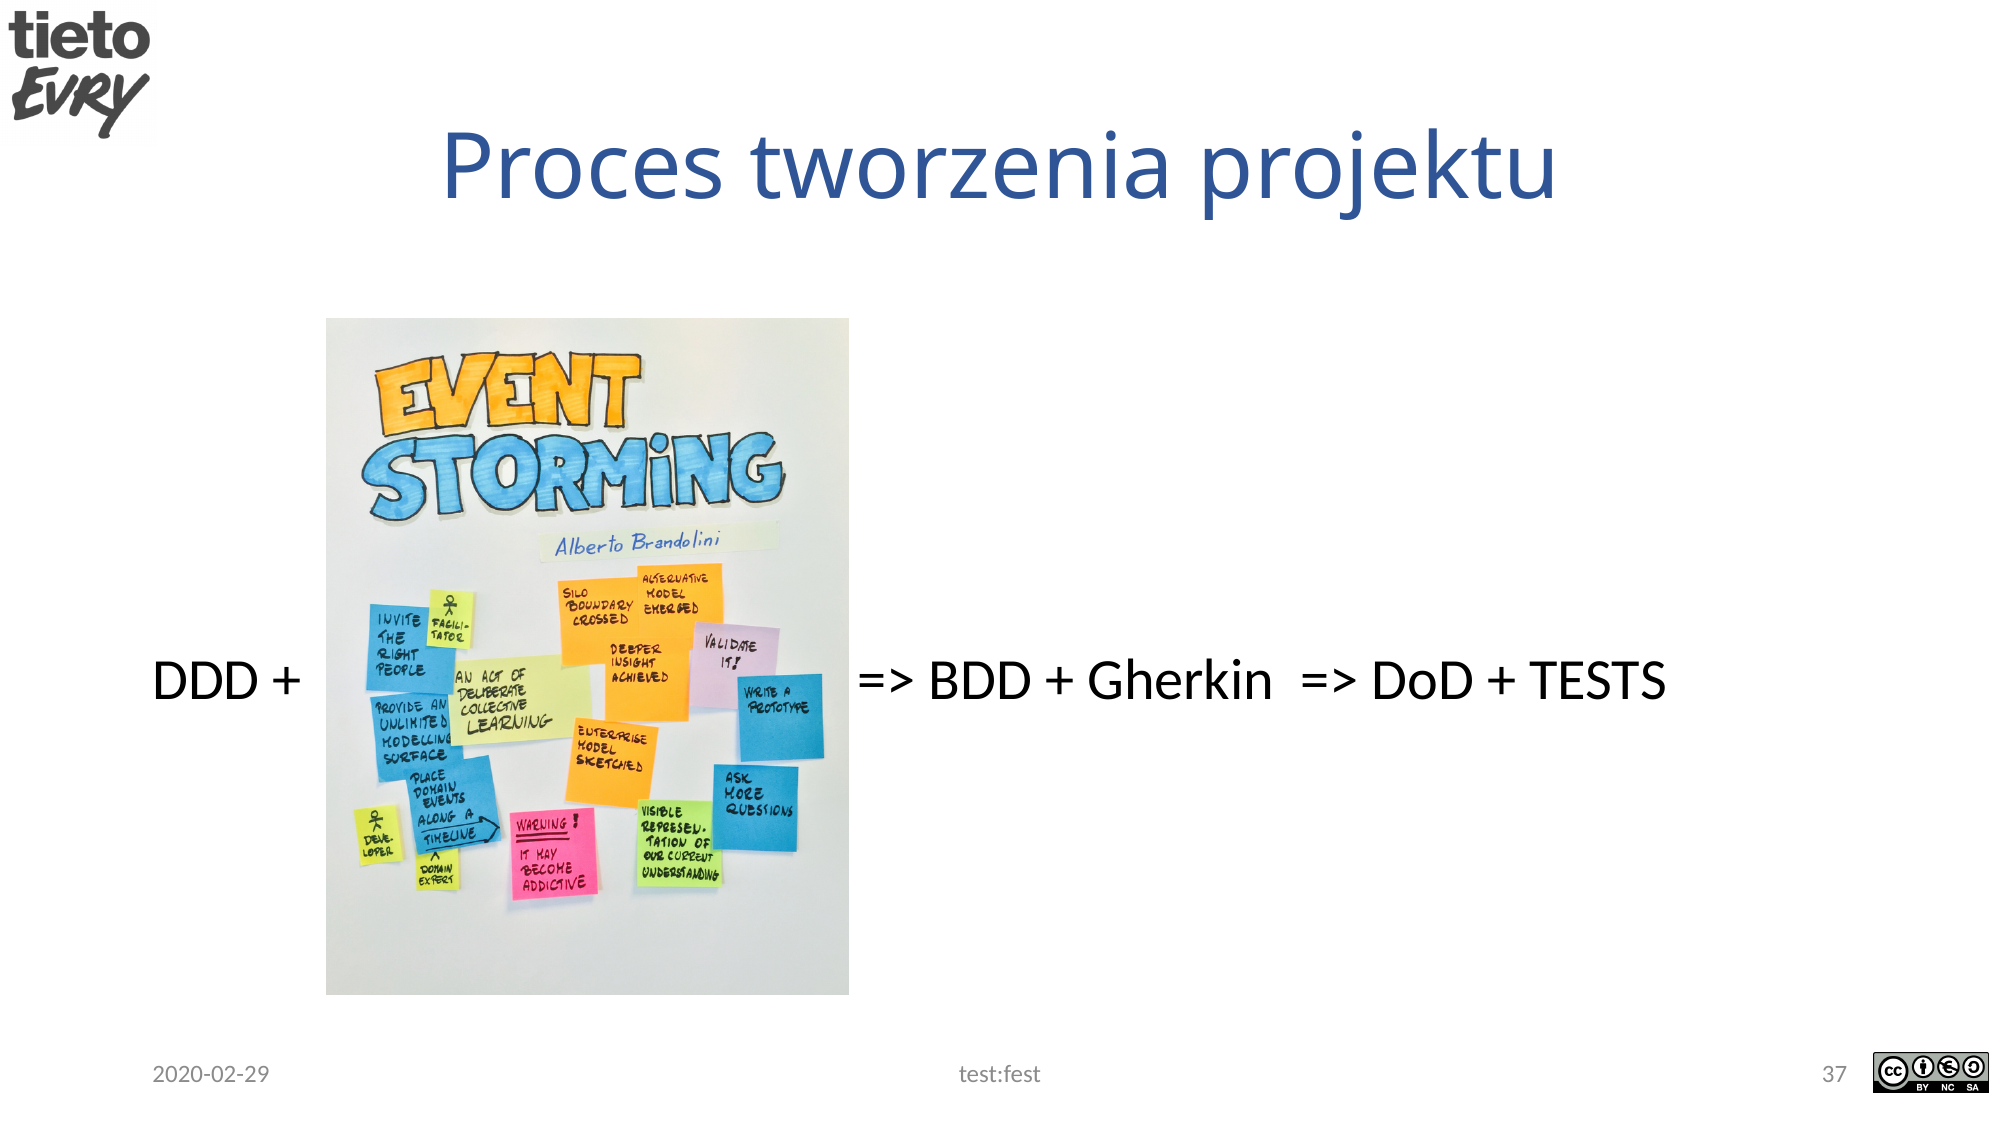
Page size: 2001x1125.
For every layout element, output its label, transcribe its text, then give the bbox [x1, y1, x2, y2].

list DDD + => BDD + Gherkin => DoD + TESTS [137, 299, 1863, 1014]
picture [0, 0, 157, 147]
slide_number 37 [1412, 1042, 1863, 1103]
picture [1873, 1052, 1989, 1093]
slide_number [137, 1042, 588, 1103]
footer test:fest [662, 1042, 1338, 1103]
picture [326, 318, 849, 995]
title Proces tworzenia projektu [137, 59, 1863, 278]
